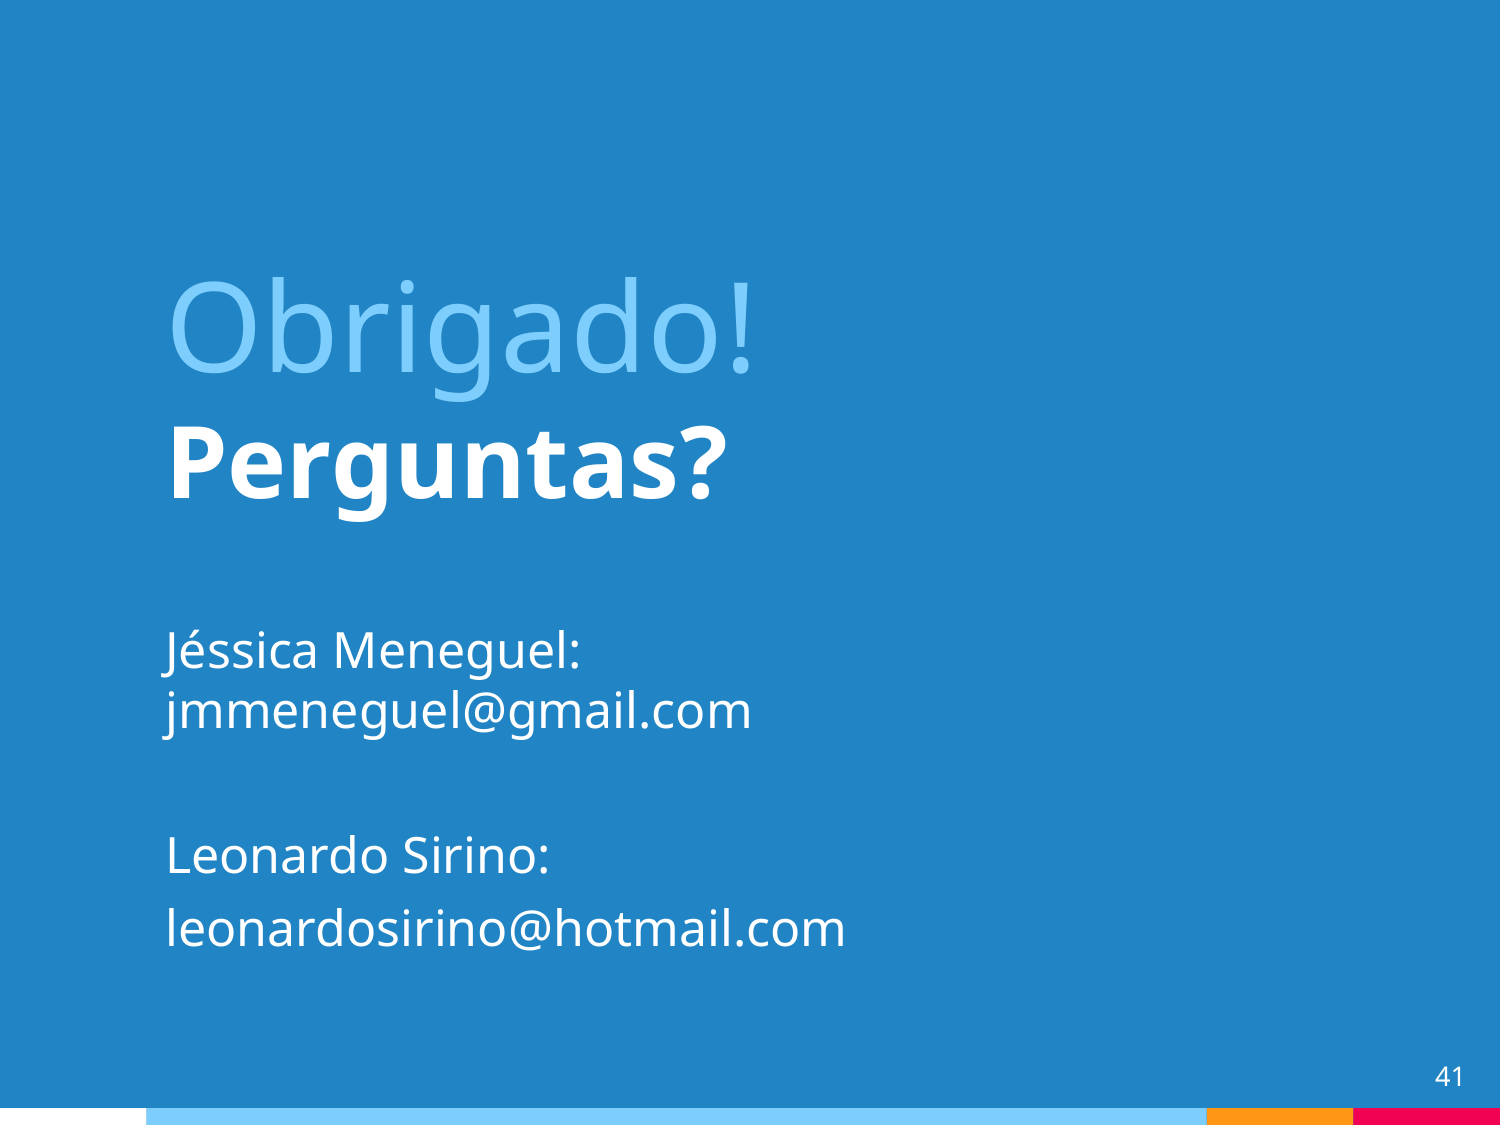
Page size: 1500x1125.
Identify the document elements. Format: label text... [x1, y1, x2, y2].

slide_number 41 [1391, 1043, 1482, 1113]
title Obrigado! [150, 158, 1063, 383]
list Jéssica Meneguel: jmmeneguel@gmail.com Leonardo Sirino: leonardosirino@hotmail.com [150, 603, 1063, 1040]
subtitle Perguntas? [150, 383, 1063, 556]
